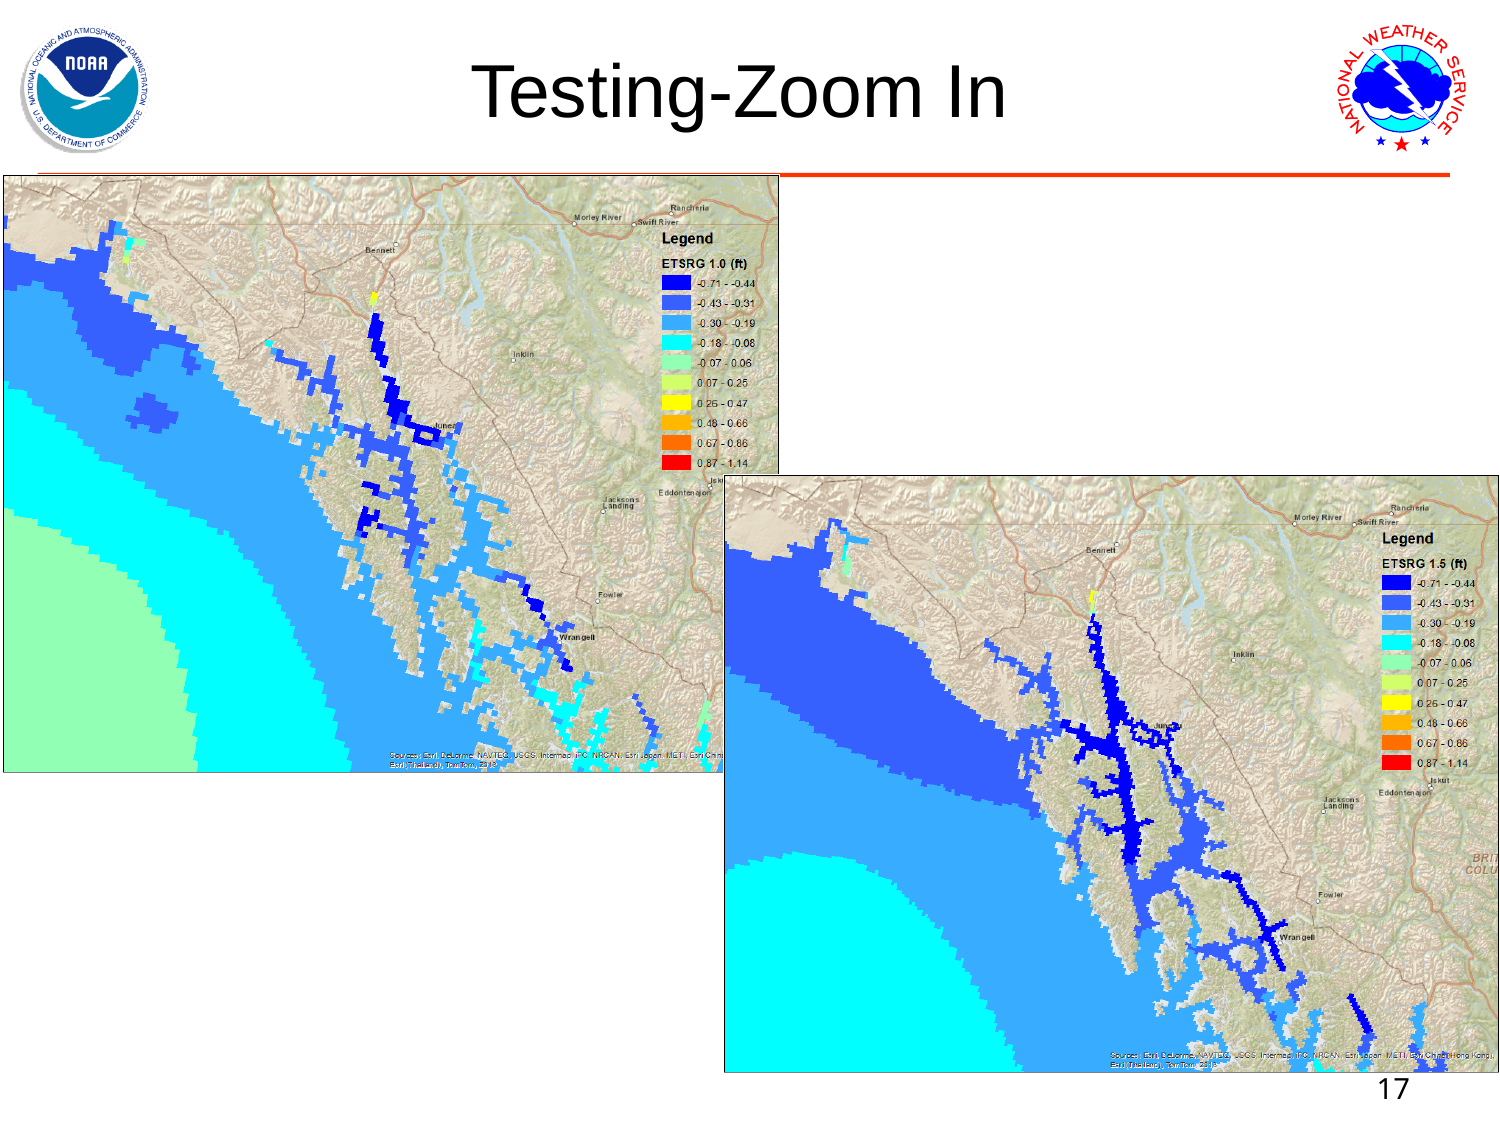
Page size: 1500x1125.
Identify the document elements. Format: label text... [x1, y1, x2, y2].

picture [24, 24, 75, 150]
picture [2, 174, 1500, 1076]
title Testing-Zoom In [75, 12, 1425, 163]
